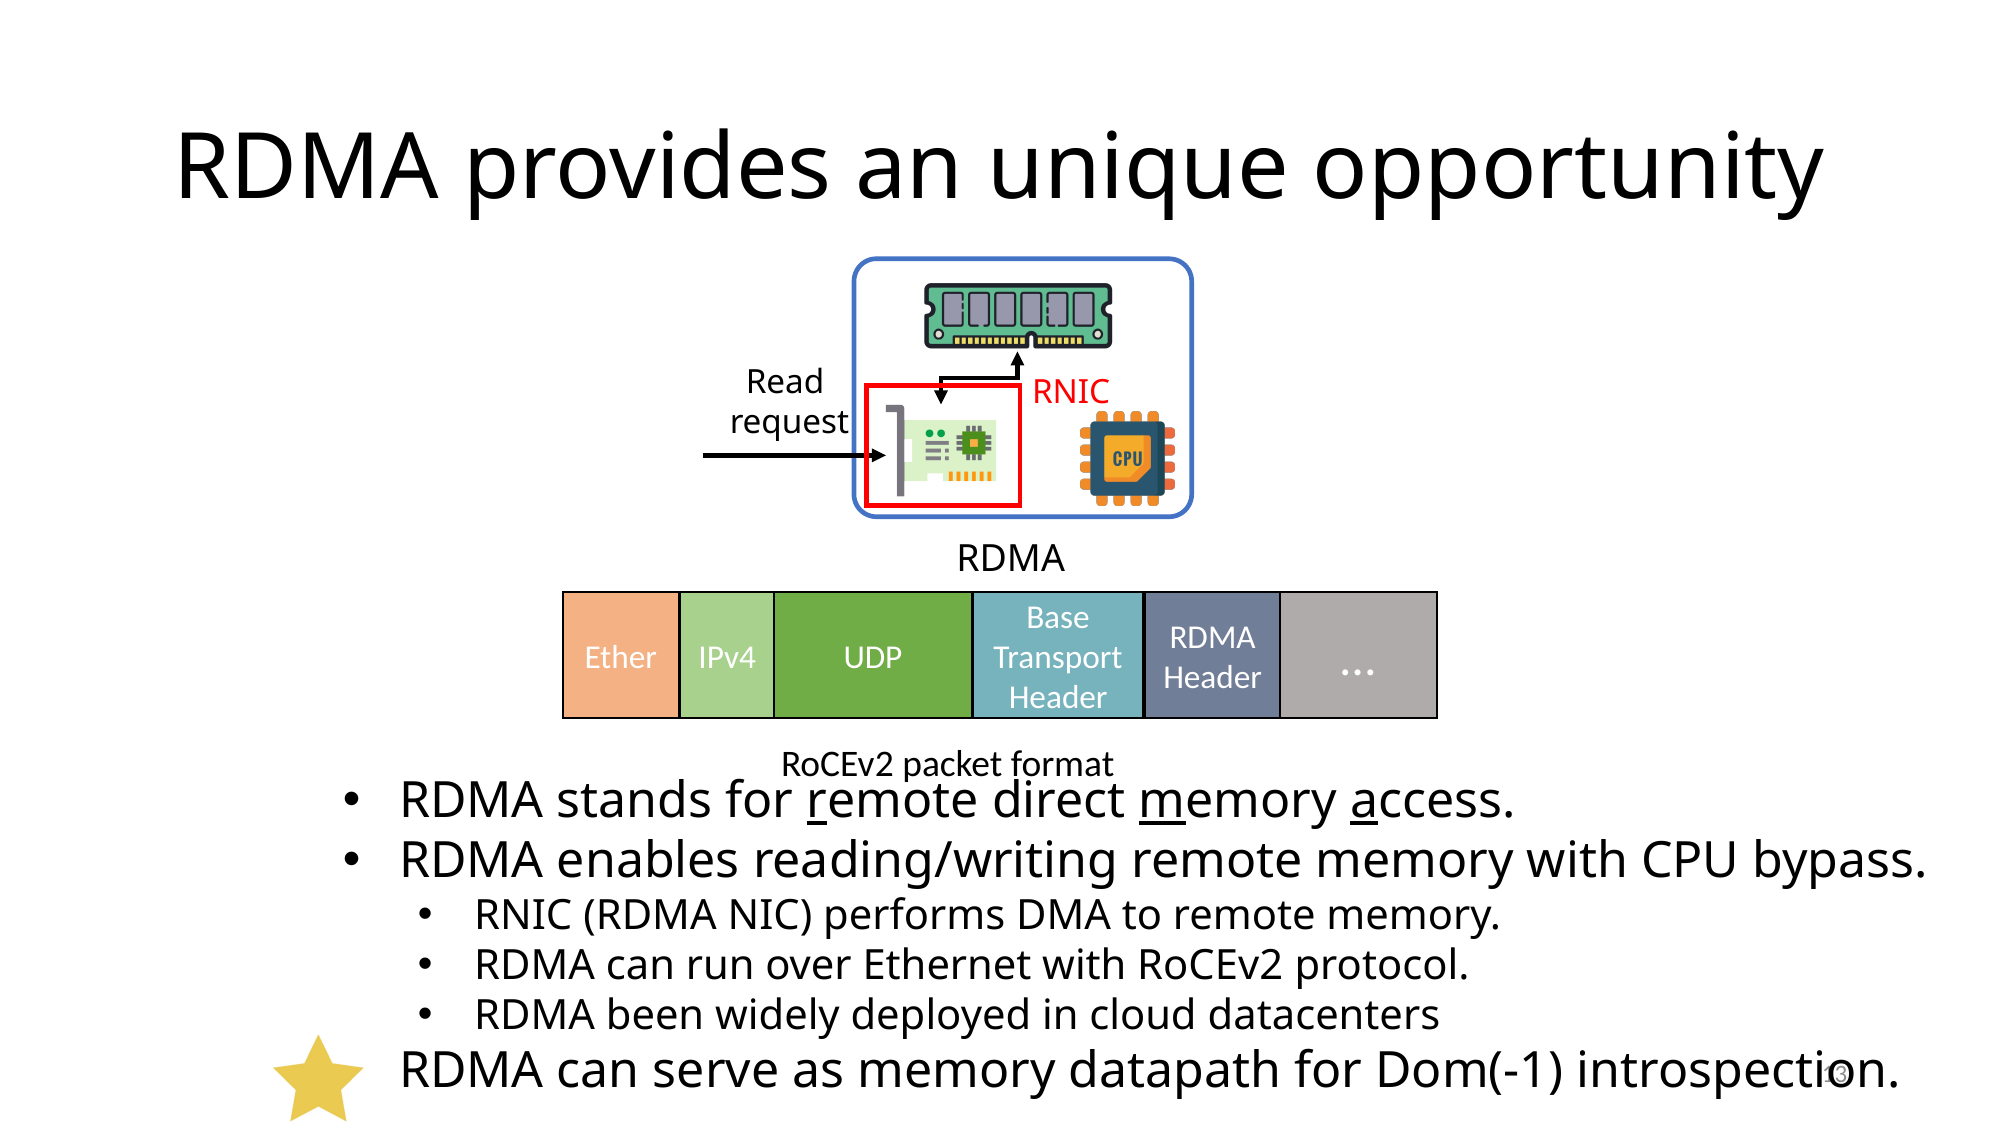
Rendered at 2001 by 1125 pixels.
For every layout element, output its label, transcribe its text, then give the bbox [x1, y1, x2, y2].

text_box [562, 591, 1438, 719]
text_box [703, 258, 1192, 591]
title RDMA provides an unique opportunity [137, 59, 1863, 278]
picture [271, 1033, 366, 1125]
text_box RoCEv2 packet format [766, 731, 1234, 791]
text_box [866, 362, 1137, 506]
text_box RDMA stands for remote direct memory access. RDMA enables reading/writing remote memory with CPU bypass. RNIC (RDMA NIC) performs DMA to remote memory. RDMA can run over Ethernet with RoCEv2 protocol. RDMA been widely deployed in cloud datacenters RDMA can serve as memory datapath for Dom(-1) introspection. [252, 760, 2000, 1106]
